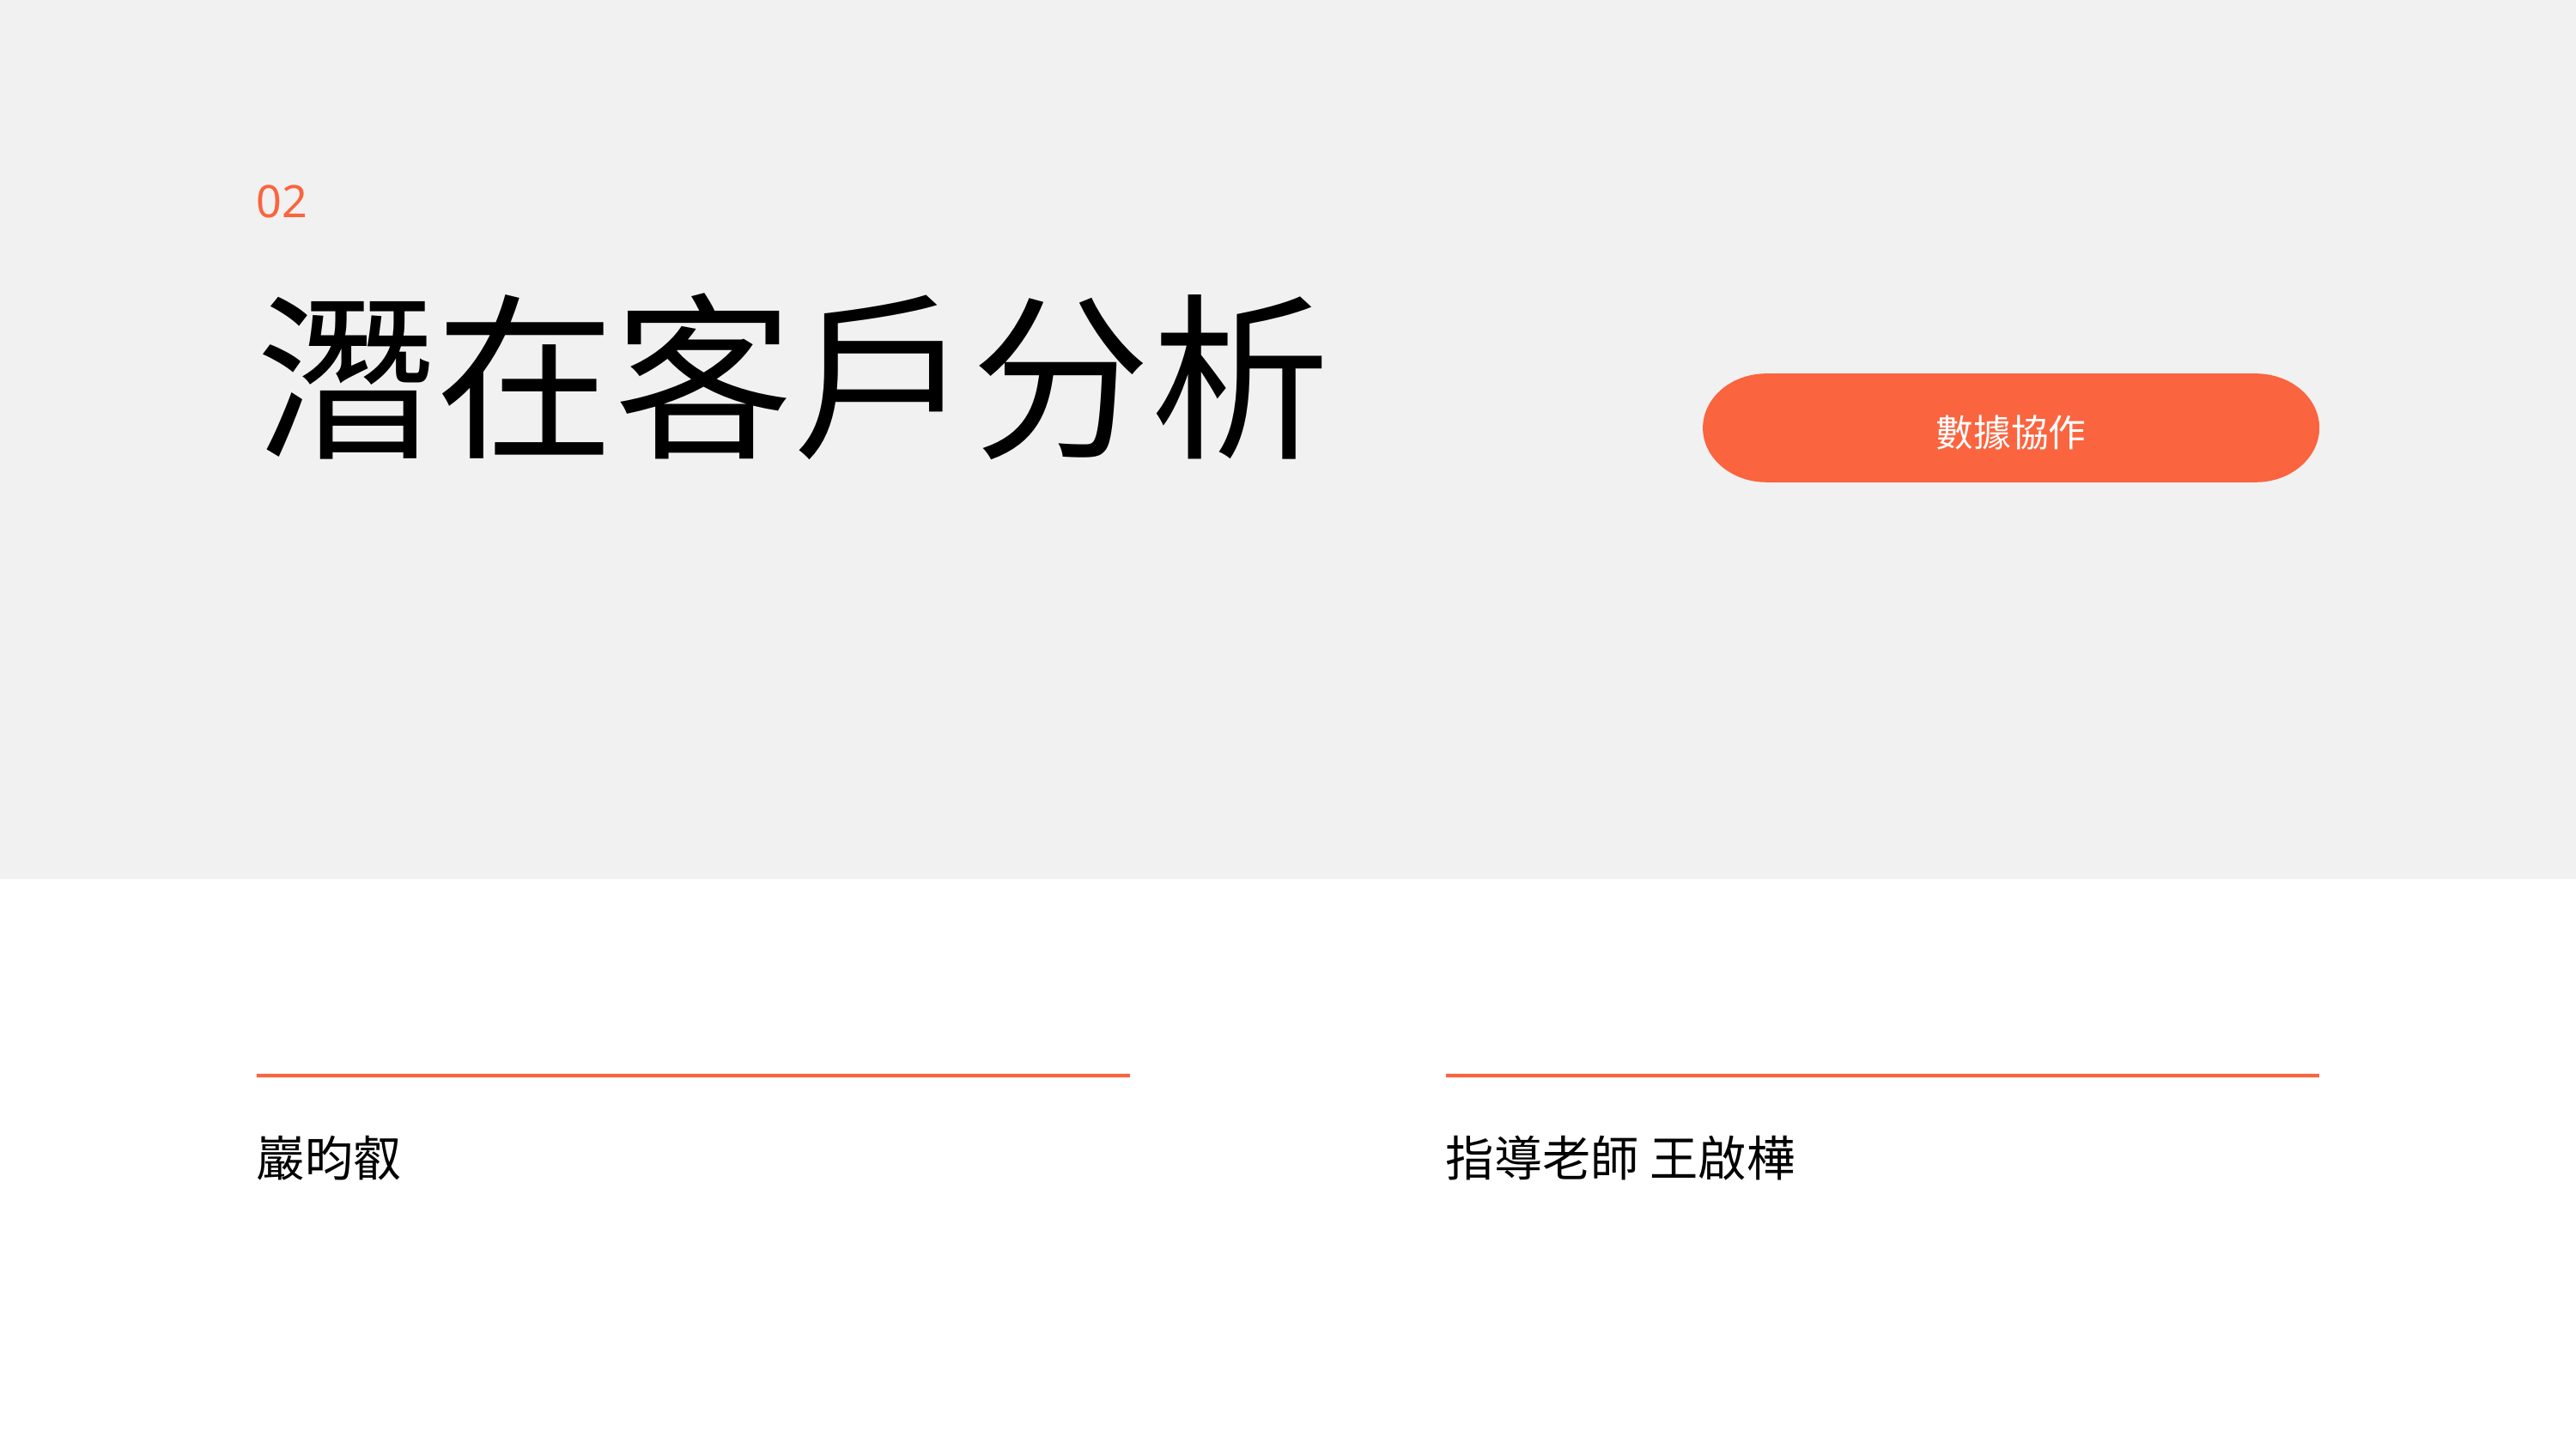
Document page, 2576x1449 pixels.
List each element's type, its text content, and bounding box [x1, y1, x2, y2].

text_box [1445, 1074, 2320, 1181]
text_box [256, 1074, 1131, 1249]
text_box 潛在客戶分析 [256, 284, 1545, 482]
text_box 02 [256, 178, 337, 227]
text_box [0, 0, 2576, 880]
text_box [1702, 373, 2320, 482]
